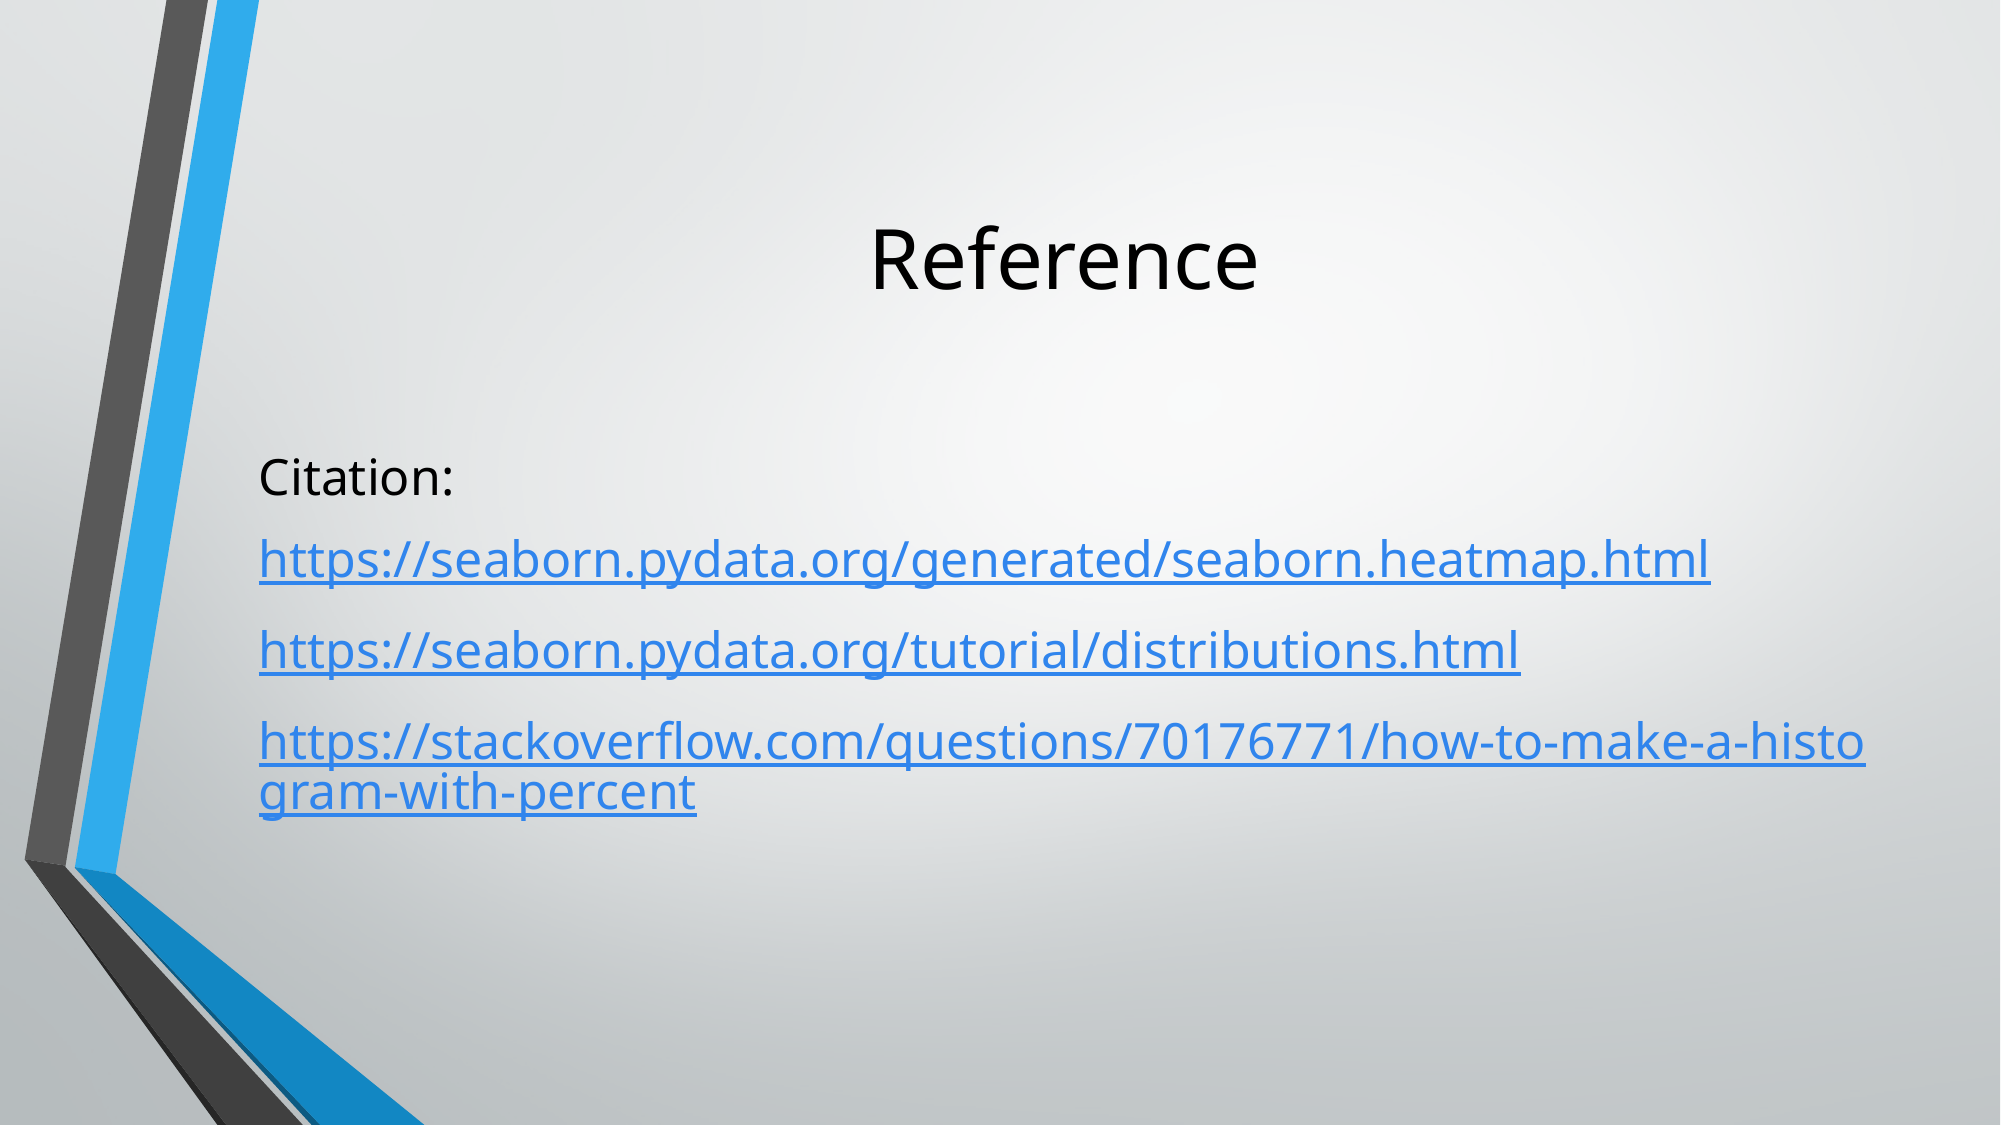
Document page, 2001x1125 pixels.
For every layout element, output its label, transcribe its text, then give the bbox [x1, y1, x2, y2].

title Reference [243, 112, 1887, 400]
list Citation: https://seaborn.pydata.org/generated/seaborn.heatmap.html https://seaborn.pydata.org/tutorial/distributions.html https://stackoverflow.com/questions/70176771/how-to-make-a-histogram-with-percent [243, 437, 1887, 950]
